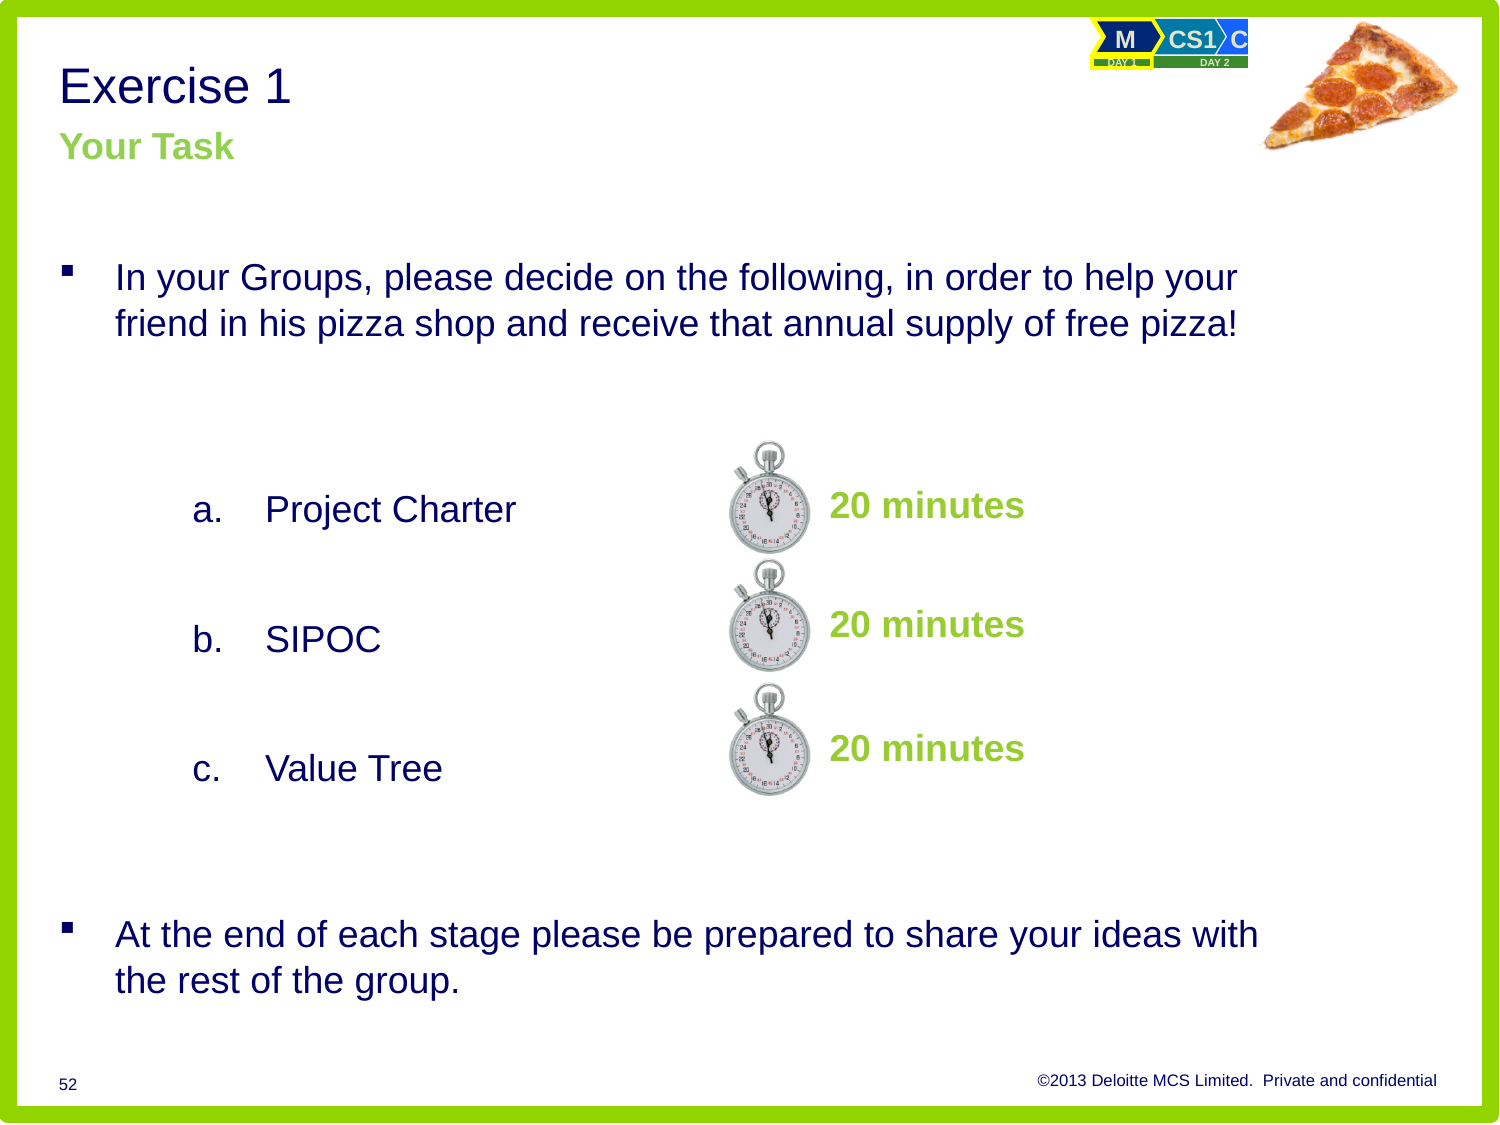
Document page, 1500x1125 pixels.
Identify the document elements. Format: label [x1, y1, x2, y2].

text_box [6, 6, 1493, 1117]
picture [711, 438, 830, 805]
picture [1056, 17, 1474, 154]
